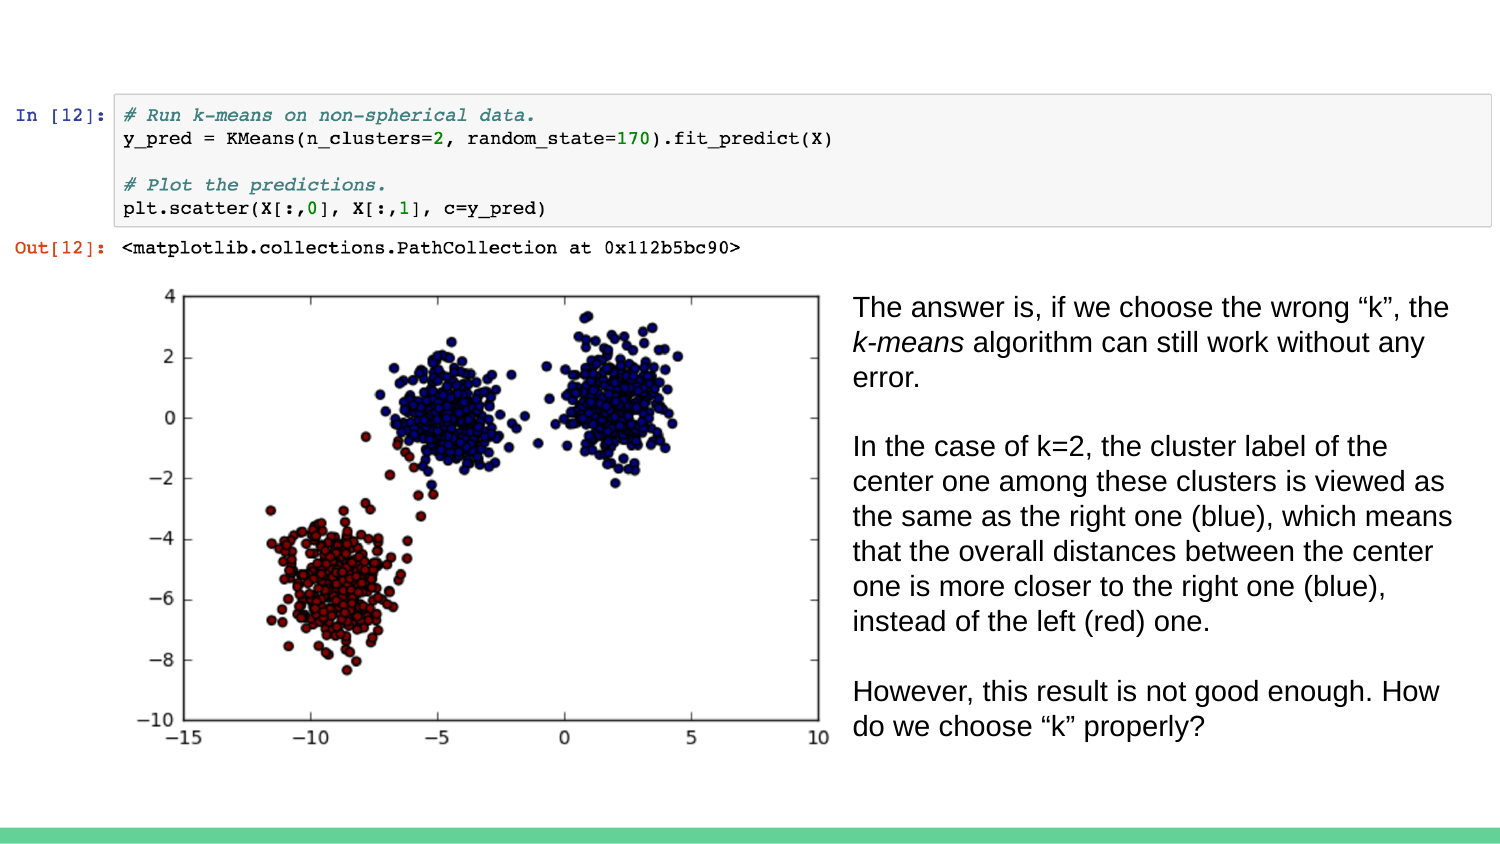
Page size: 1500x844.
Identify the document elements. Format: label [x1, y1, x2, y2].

picture [0, 85, 1500, 759]
